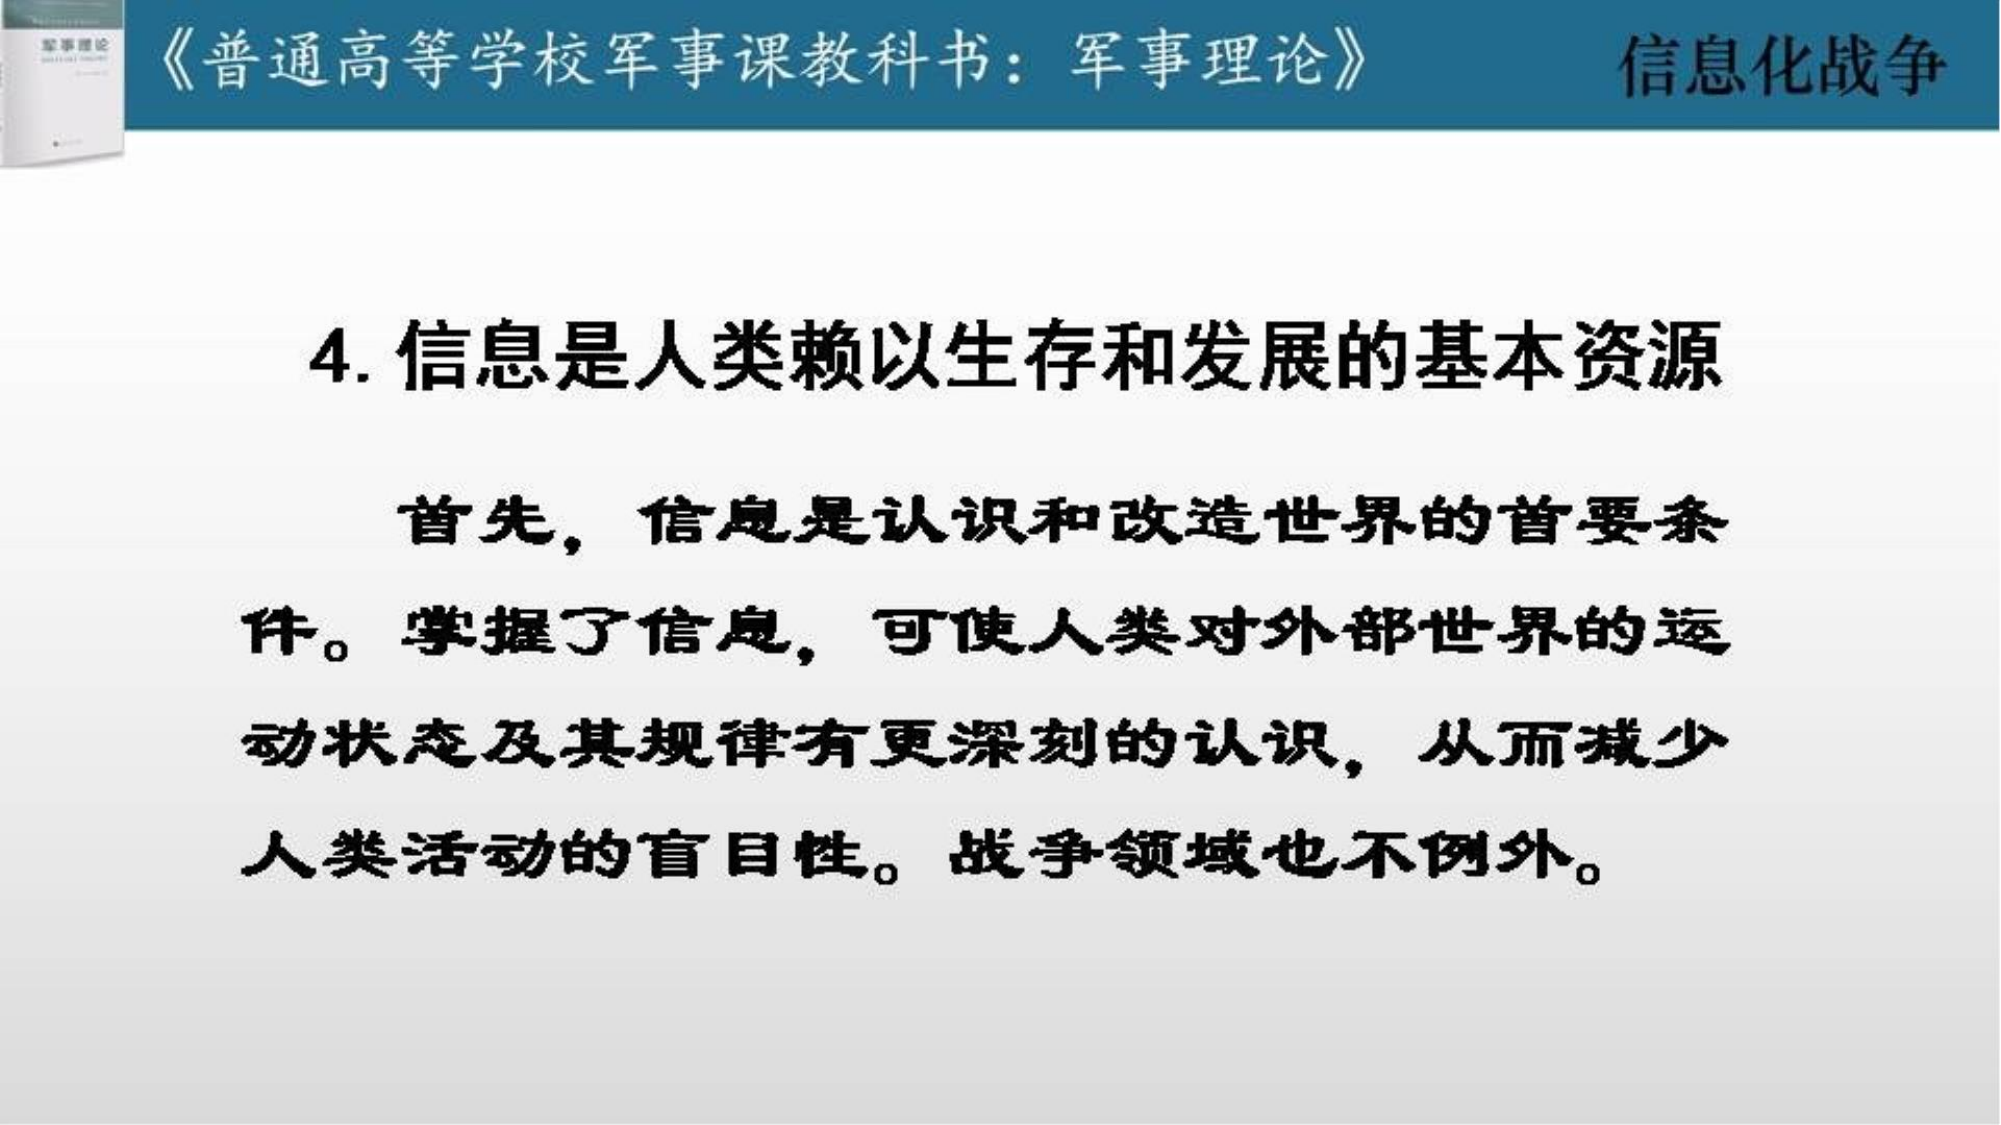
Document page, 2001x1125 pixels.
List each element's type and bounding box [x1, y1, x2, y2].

text_box [0, 0, 2000, 1125]
